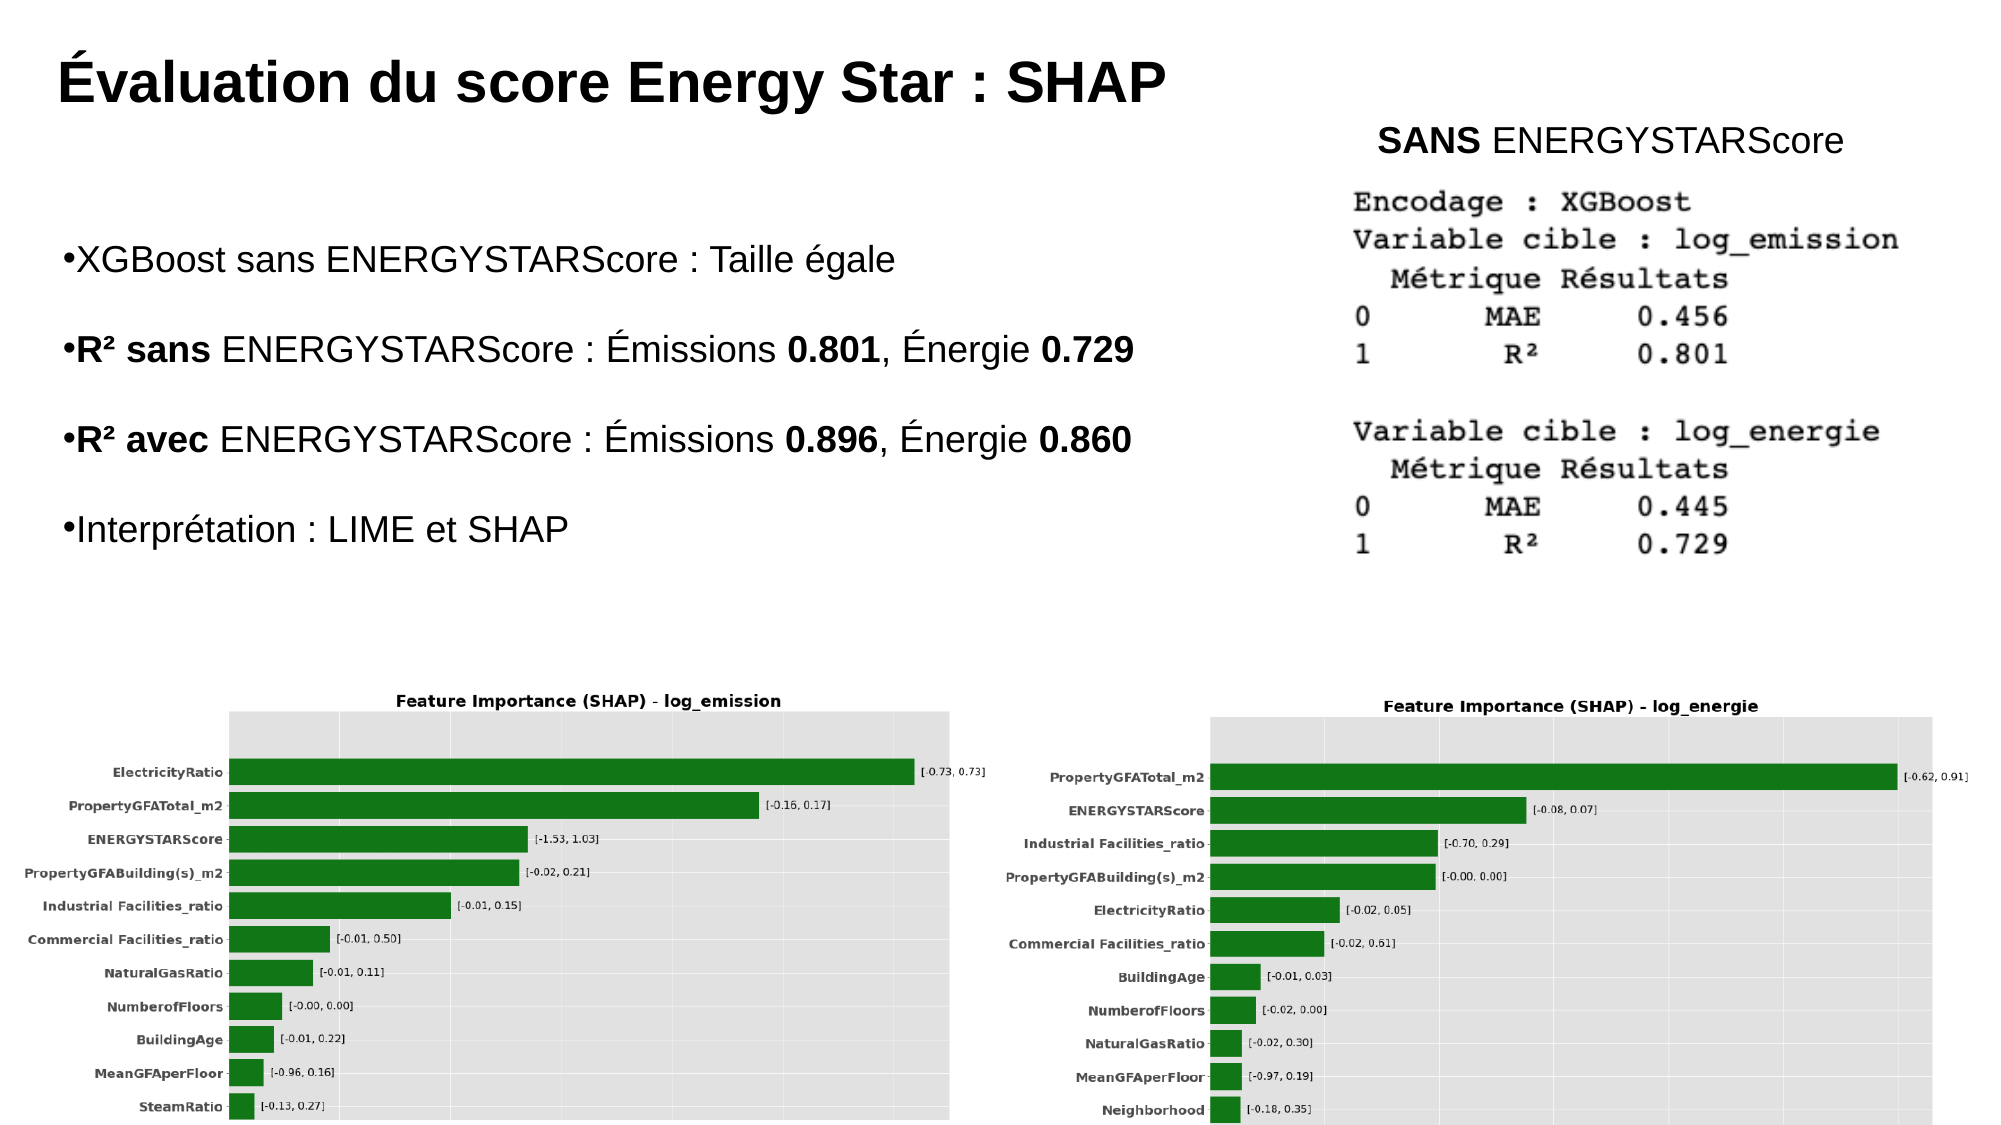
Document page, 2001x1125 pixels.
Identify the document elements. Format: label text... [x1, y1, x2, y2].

picture [999, 693, 1985, 1125]
text_box Évaluation du score Energy Star : SHAP [42, 36, 1952, 122]
picture [0, 685, 996, 1120]
picture [1282, 179, 1985, 613]
text_box XGBoost sans ENERGYSTARScore : Taille égale R² sans ENERGYSTARScore : Émissions 0.801, Énergie 0.729 R² avec ENERGYSTARScore : Émissions 0.896, Énergie 0.860 Interprétation : LIME et SHAP [48, 227, 1204, 557]
text_box SANS ENERGYSTARScore [1362, 108, 2000, 169]
text_box [575, 486, 1424, 639]
